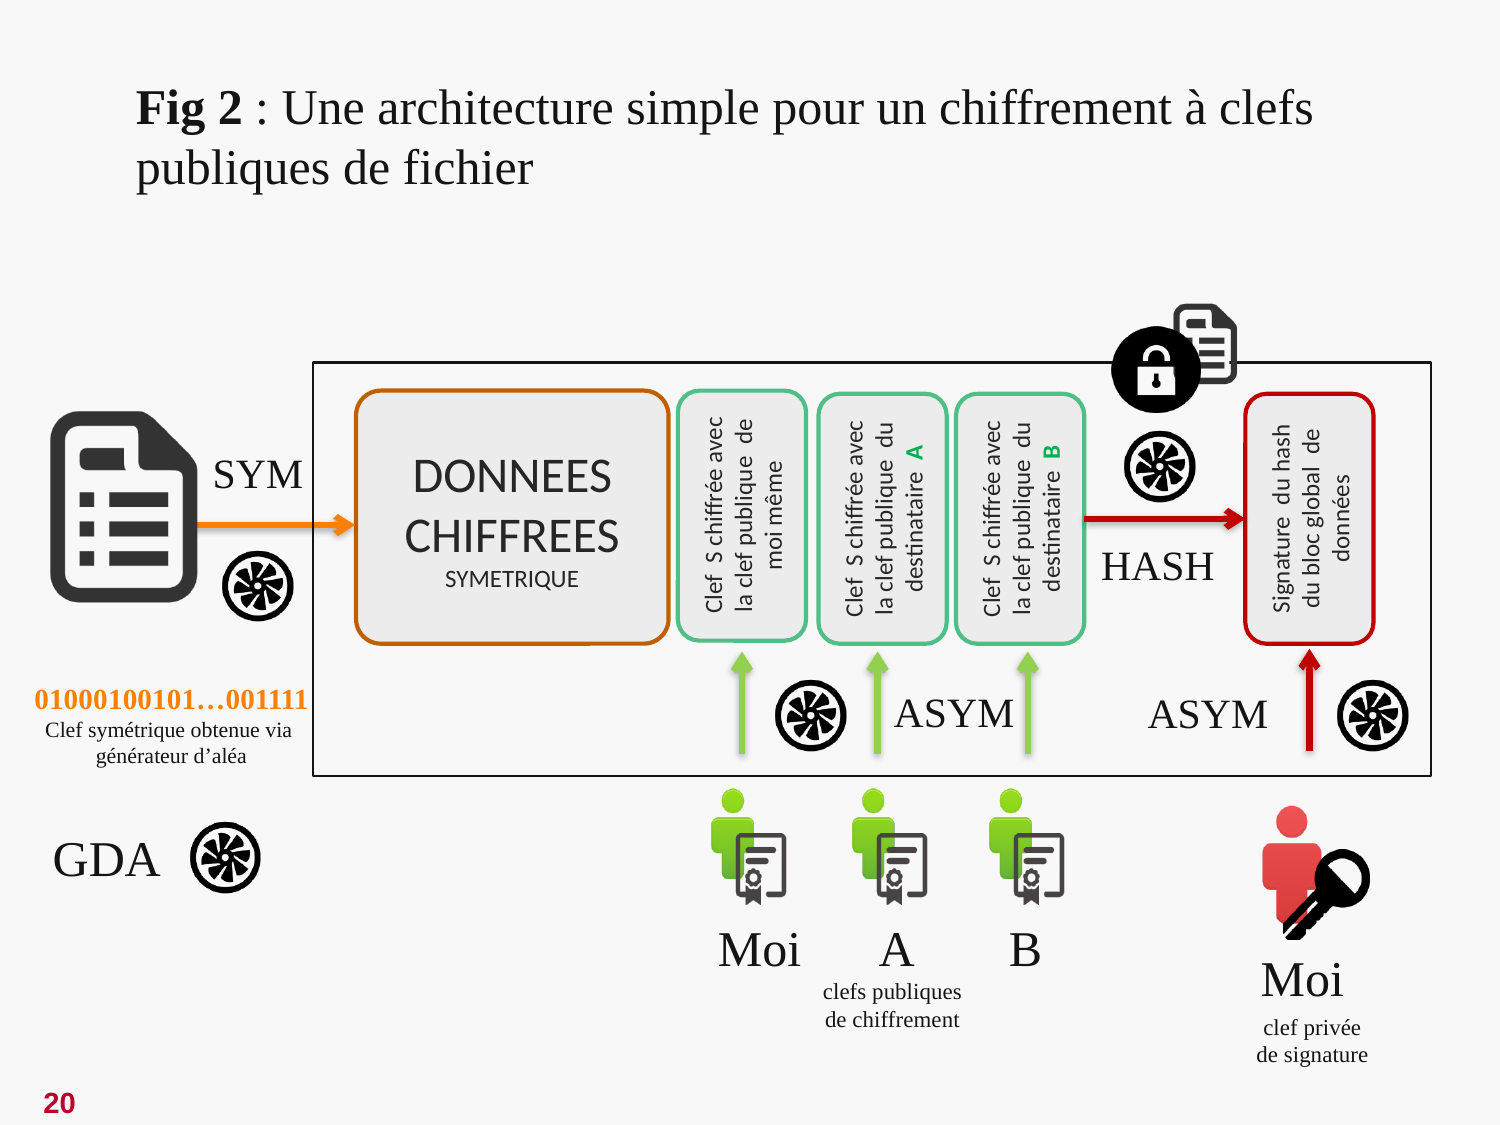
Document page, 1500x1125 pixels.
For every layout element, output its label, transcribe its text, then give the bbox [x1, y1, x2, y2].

text_box HASH [1086, 531, 1231, 596]
text_box ASYM [1132, 679, 1284, 745]
text_box clefs publiques de chiffrement [746, 969, 1039, 1040]
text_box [831, 788, 934, 905]
picture [1331, 674, 1413, 756]
text_box Moi [1245, 948, 1359, 1005]
picture [1118, 425, 1200, 507]
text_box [969, 788, 1071, 905]
text_box B [993, 913, 1057, 984]
text_box A [863, 913, 930, 969]
text_box GDA [38, 818, 176, 894]
text_box Moi [703, 909, 817, 984]
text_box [691, 788, 793, 905]
text_box 01000100101…001111 Clef symétrique obtenue via générateur d’aléa [19, 672, 311, 775]
text_box ASYM [883, 678, 1023, 744]
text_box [1234, 804, 1370, 940]
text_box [1110, 298, 1253, 413]
picture [15, 398, 298, 627]
text_box Fig 2 : Une architecture simple pour un chiffrement à clefs publiques de fichier [121, 67, 1367, 203]
text_box [311, 360, 1434, 778]
text_box SYM [235, 439, 319, 505]
text_box clef privée de signature [1166, 1005, 1459, 1075]
picture [769, 674, 851, 756]
picture [183, 816, 266, 898]
